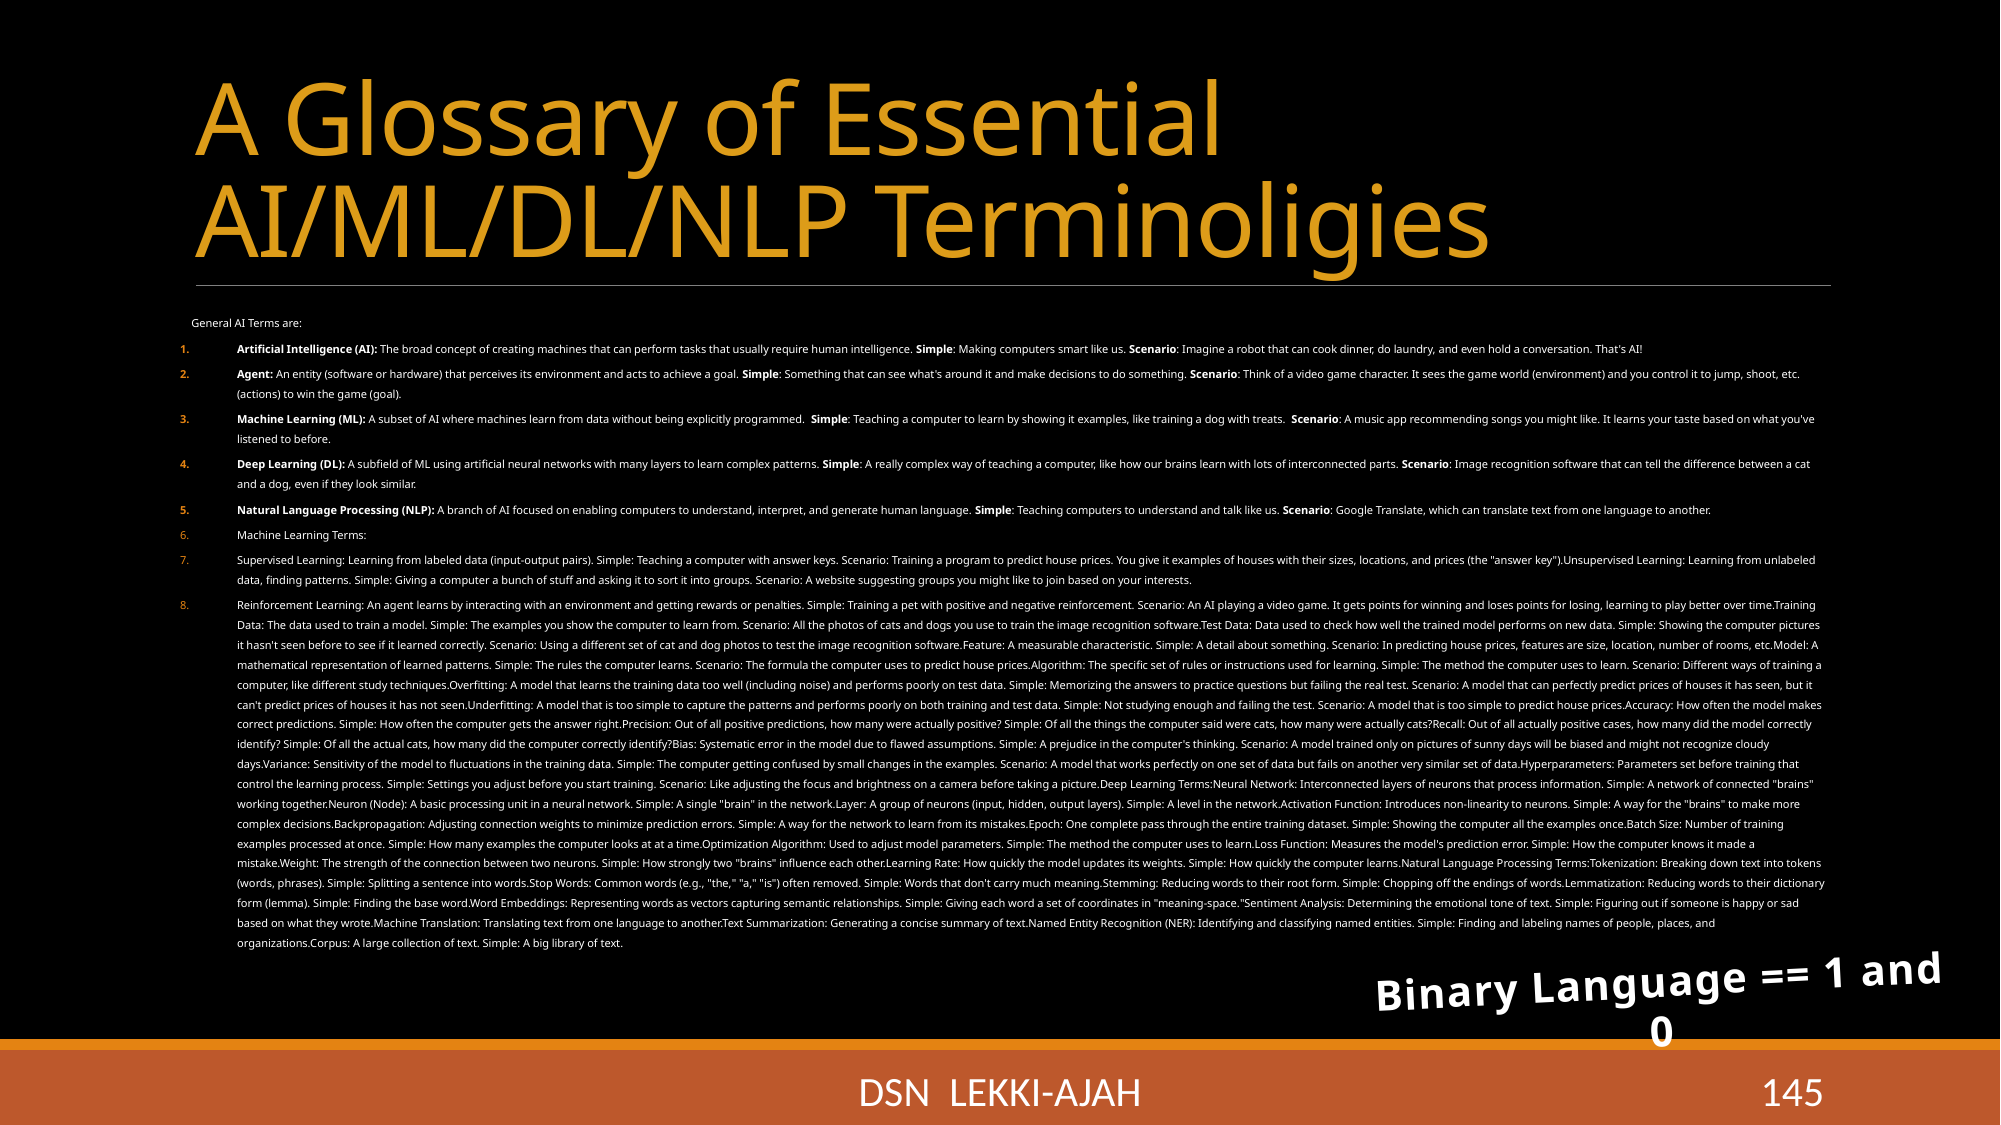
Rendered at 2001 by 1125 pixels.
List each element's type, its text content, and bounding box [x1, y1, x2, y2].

list General AI Terms are: Artificial Intelligence (AI): The broad concept of creating machines that can perform tasks that usually require human intelligence. Simple: Making computers smart like us. Scenario: Imagine a robot that can cook dinner, do laundry, and even hold a conversation. That's AI! Agent: An entity (software or hardware) that perceives its environment and acts to achieve a goal. Simple: Something that can see what's around it and make decisions to do something. Scenario: Think of a video game character. It sees the game world (environment) and you control it to jump, shoot, etc. (actions) to win the game (goal). Machine Learning (ML): A subset of AI where machines learn from data without being explicitly programmed. Simple: Teaching a computer to learn by showing it examples, like training a dog with treats. Scenario: A music app recommending songs you might like. It learns your taste based on what you've listened to before. Deep Learning (DL): A subfield of ML using artificial neural networks with many layers to learn complex patterns. Simple: A really complex way of teaching a computer, like how our brains learn with lots of interconnected parts. Scenario: Image recognition software that can tell the difference between a cat and a dog, even if they look similar. Natural Language Processing (NLP): A branch of AI focused on enabling computers to understand, interpret, and generate human language. Simple: Teaching computers to understand and talk like us. Scenario: Google Translate, which can translate text from one language to another. Machine Learning Terms: Supervised Learning: Learning from labeled data (input-output pairs). Simple: Teaching a computer with answer keys. Scenario: Training a program to predict house prices. You give it examples of houses with their sizes, locations, and prices (the "answer key").Unsupervised Learning: Learning from unlabeled data, finding patterns. Simple: Giving a computer a bunch of stuff and asking it to sort it into groups. Scenario: A website suggesting groups you might like to join based on your interests. Reinforcement Learning: An agent learns by interacting with an environment and getting rewards or penalties. Simple: Training a pet with positive and negative reinforcement. Scenario: An AI playing a video game. It gets points for winning and loses points for losing, learning to play better over time.Training Data: The data used to train a model. Simple: The examples you show the computer to learn from. Scenario: All the photos of cats and dogs you use to train the image recognition software.Test Data: Data used to check how well the trained model performs on new data. Simple: Showing the computer pictures it hasn't seen before to see if it learned correctly. Scenario: Using a different set of cat and dog photos to test the image recognition software.Feature: A measurable characteristic. Simple: A detail about something. Scenario: In predicting house prices, features are size, location, number of rooms, etc.Model: A mathematical representation of learned patterns. Simple: The rules the computer learns. Scenario: The formula the computer uses to predict house prices.Algorithm: The specific set of rules or instructions used for learning. Simple: The method the computer uses to learn. Scenario: Different ways of training a computer, like different study techniques.Overfitting: A model that learns the training data too well (including noise) and performs poorly on test data. Simple: Memorizing the answers to practice questions but failing the real test. Scenario: A model that can perfectly predict prices of houses it has seen, but it can't predict prices of houses it has not seen.Underfitting: A model that is too simple to capture the patterns and performs poorly on both training and test data. Simple: Not studying enough and failing the test. Scenario: A model that is too simple to predict house prices.Accuracy: How often the model makes correct predictions. Simple: How often the computer gets the answer right.Precision: Out of all positive predictions, how many were actually positive? Simple: Of all the things the computer said were cats, how many were actually cats?Recall: Out of all actually positive cases, how many did the model correctly identify? Simple: Of all the actual cats, how many did the computer correctly identify?Bias: Systematic error in the model due to flawed assumptions. Simple: A prejudice in the computer's thinking. Scenario: A model trained only on pictures of sunny days will be biased and might not recognize cloudy days.Variance: Sensitivity of the model to fluctuations in the training data. Simple: The computer getting confused by small changes in the examples. Scenario: A model that works perfectly on one set of data but fails on another very similar set of data.Hyperparameters: Parameters set before training that control the learning process. Simple: Settings you adjust before you start training. Scenario: Like adjusting the focus and brightness on a camera before taking a picture.Deep Learning Terms:Neural Network: Interconnected layers of neurons that process information. Simple: A network of connected "brains" working together.Neuron (Node): A basic processing unit in a neural network. Simple: A single "brain" in the network.Layer: A group of neurons (input, hidden, output layers). Simple: A level in the network.Activation Function: Introduces non-linearity to neurons. Simple: A way for the "brains" to make more complex decisions.Backpropagation: Adjusting connection weights to minimize prediction errors. Simple: A way for the network to learn from its mistakes.Epoch: One complete pass through the entire training dataset. Simple: Showing the computer all the examples once.Batch Size: Number of training examples processed at once. Simple: How many examples the computer looks at at a time.Optimization Algorithm: Used to adjust model parameters. Simple: The method the computer uses to learn.Loss Function: Measures the model's prediction error. Simple: How the computer knows it made a mistake.Weight: The strength of the connection between two neurons. Simple: How strongly two "brains" influence each other.Learning Rate: How quickly the model updates its weights. Simple: How quickly the computer learns.Natural Language Processing Terms:Tokenization: Breaking down text into tokens (words, phrases). Simple: Splitting a sentence into words.Stop Words: Common words (e.g., "the," "a," "is") often removed. Simple: Words that don't carry much meaning.Stemming: Reducing words to their root form. Simple: Chopping off the endings of words.Lemmatization: Reducing words to their dictionary form (lemma). Simple: Finding the base word.Word Embeddings: Representing words as vectors capturing semantic relationships. Simple: Giving each word a set of coordinates in "meaning-space."Sentiment Analysis: Determining the emotional tone of text. Simple: Figuring out if someone is happy or sad based on what they wrote.Machine Translation: Translating text from one language to another.Text Summarization: Generating a concise summary of text.Named Entity Recognition (NER): Identifying and classifying named entities. Simple: Finding and labeling names of people, places, and organizations.Corpus: A large collection of text. Simple: A big library of text. [180, 302, 1830, 963]
slide_number 145 [1624, 1059, 1840, 1120]
text_box Binary Language == 1 and 0 [1344, 931, 1977, 1079]
title A Glossary of Essential AI/ML/DL/NLP Terminoligies [180, 47, 1830, 285]
footer DSN LEKKI-AJAH [604, 1059, 1396, 1120]
